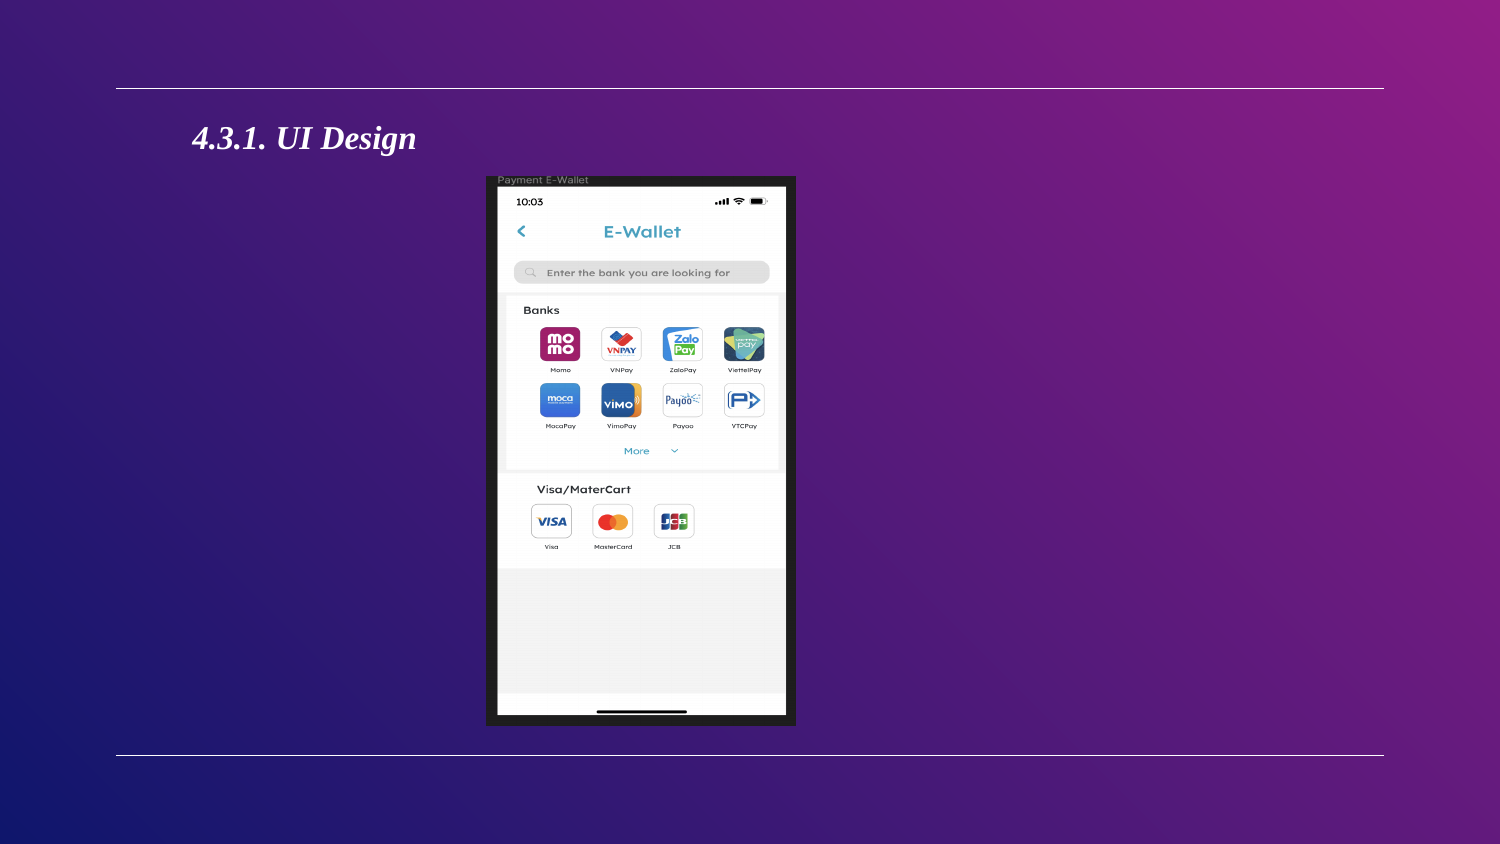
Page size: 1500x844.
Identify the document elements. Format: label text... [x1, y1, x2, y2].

picture [486, 176, 796, 726]
text_box [333, 725, 1167, 811]
text_box 4.3.1. UI Design [177, 108, 1011, 164]
